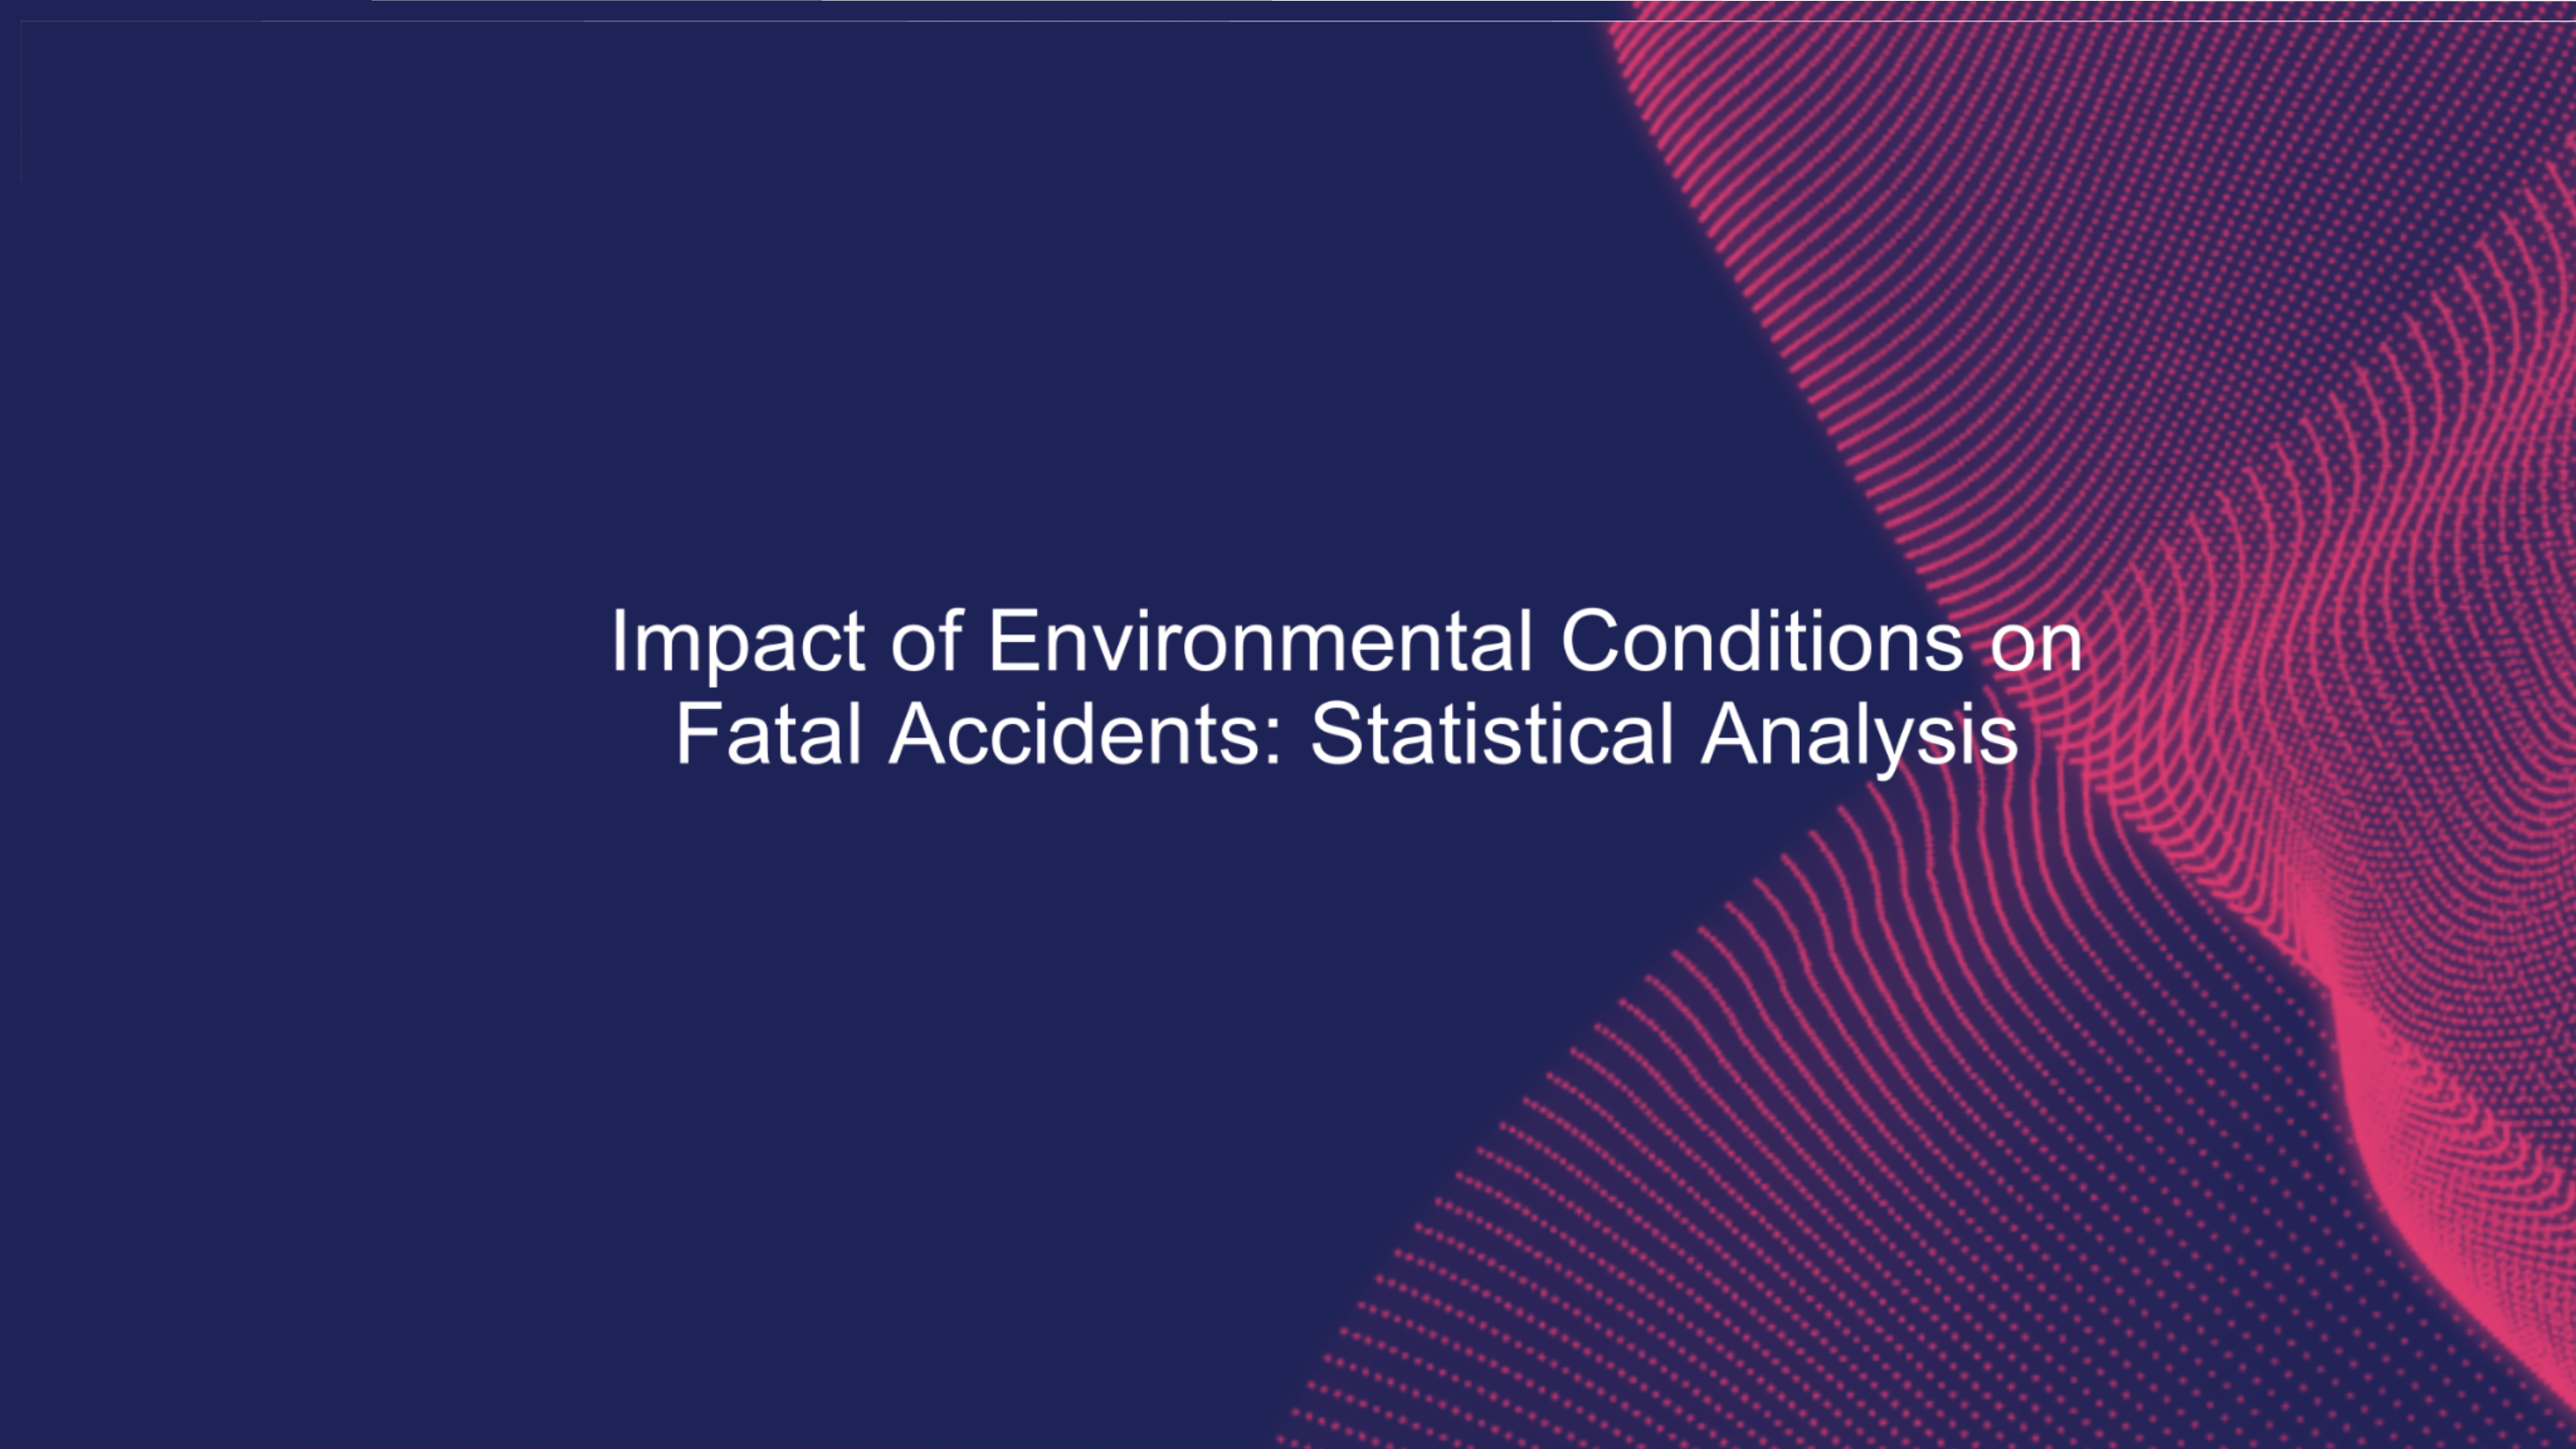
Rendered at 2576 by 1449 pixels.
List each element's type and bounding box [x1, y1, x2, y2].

picture [21, 21, 2576, 1449]
text_box [0, 0, 2576, 1449]
